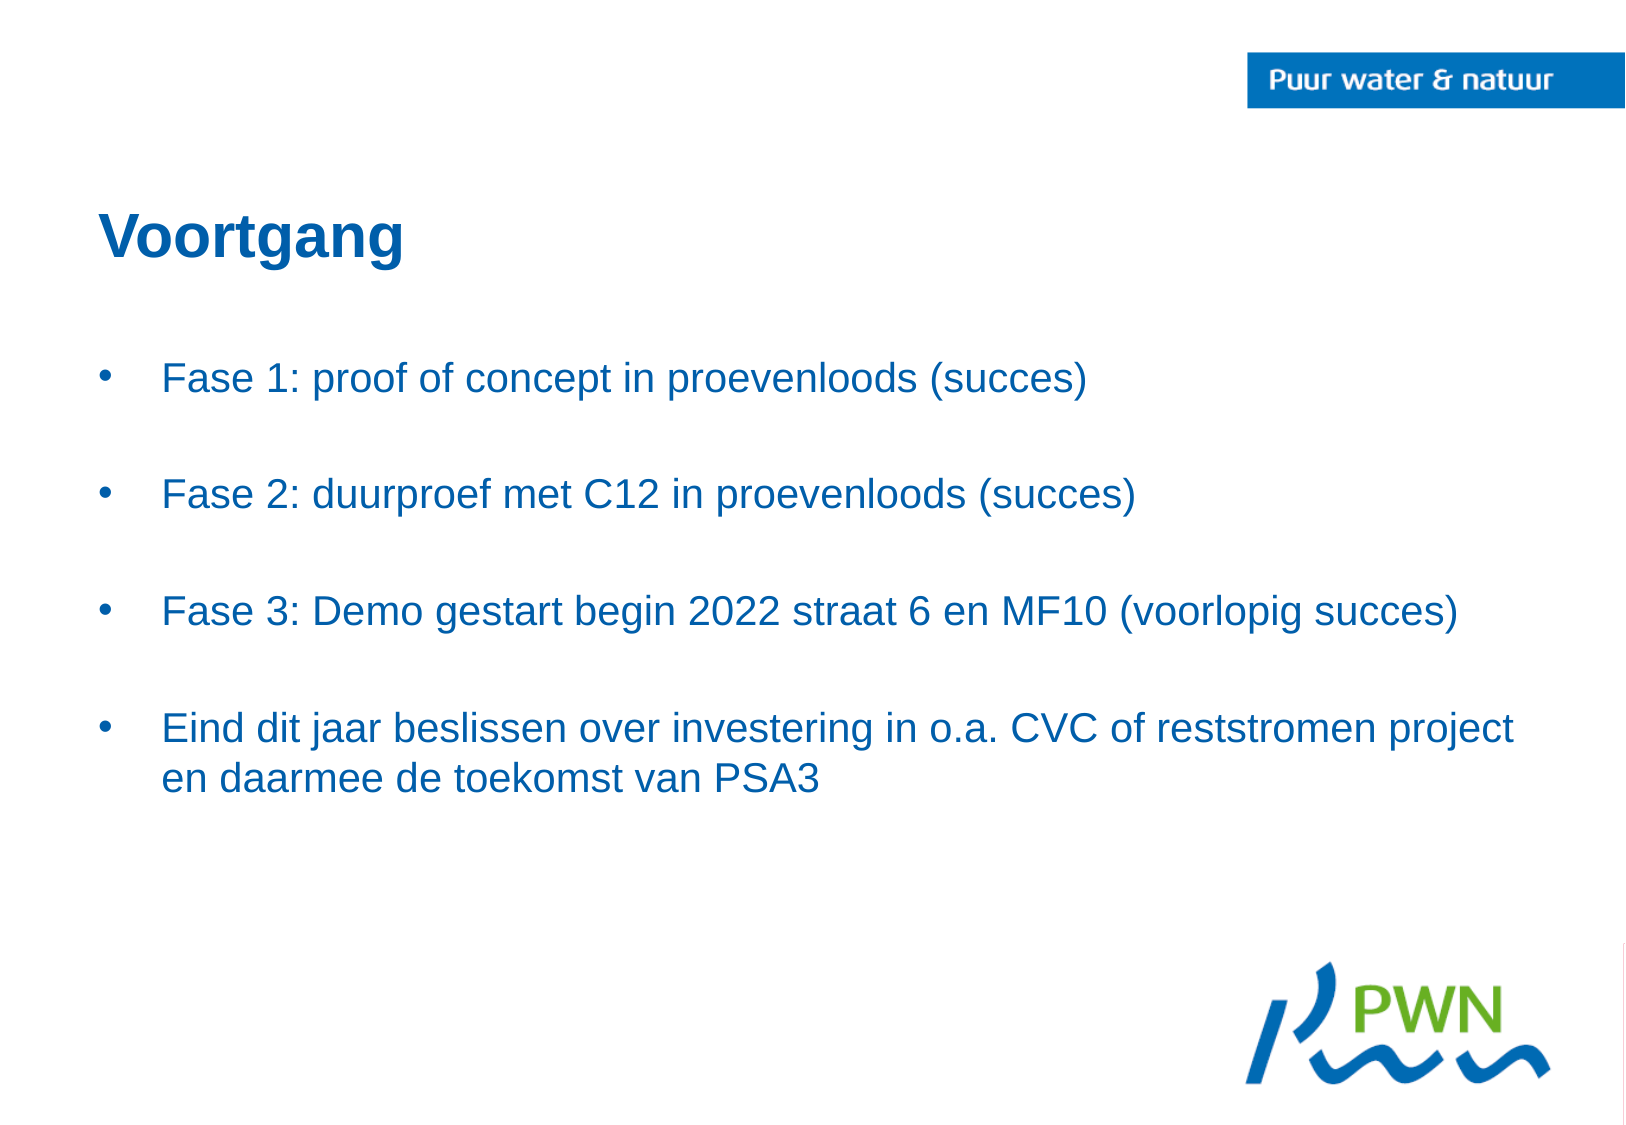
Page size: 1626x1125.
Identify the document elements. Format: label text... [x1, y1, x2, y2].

picture [1166, 940, 1625, 1125]
list Fase 1: proof of concept in proevenloods (succes) Fase 2: duurproef met C12 in proevenloods (succes) Fase 3: Demo gestart begin 2022 straat 6 en MF10 (voorlopig succes) Eind dit jaar beslissen over investering in o.a. CVC of reststromen project en daarmee de toekomst van PSA3 [81, 342, 1544, 976]
title Voortgang [81, 91, 1544, 279]
picture [1214, 0, 1625, 161]
